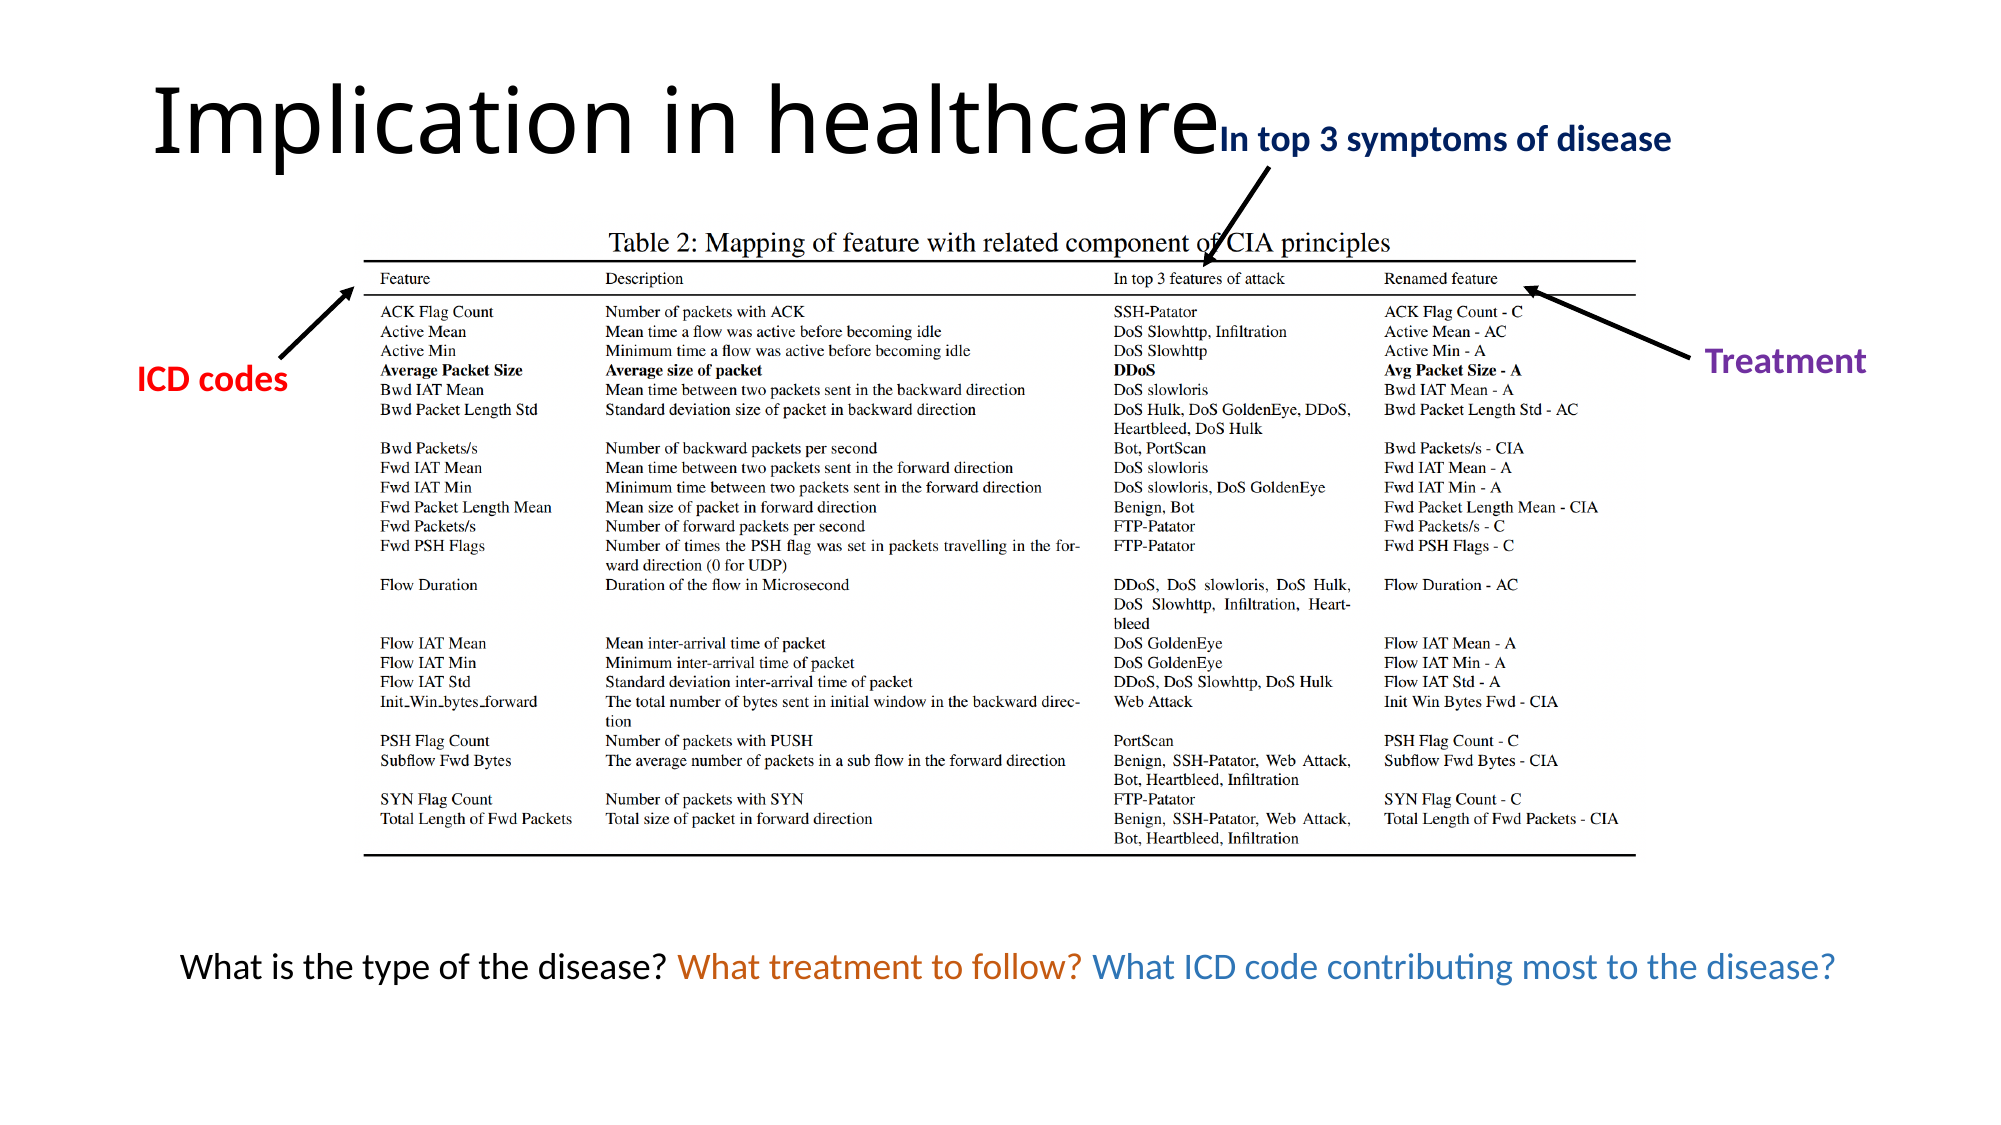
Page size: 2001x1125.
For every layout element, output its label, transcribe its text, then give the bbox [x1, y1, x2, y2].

picture [354, 213, 1646, 863]
title Implication in healthcare [137, 59, 1863, 189]
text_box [1523, 286, 1690, 359]
text_box Treatment [1690, 328, 1883, 389]
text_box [279, 286, 355, 359]
text_box What is the type of the disease? What treatment to follow? What ICD code contributing most to the disease? [165, 934, 1853, 995]
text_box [1202, 166, 1270, 268]
text_box In top 3 symptoms of disease [1204, 106, 1688, 166]
text_box ICD codes [122, 346, 304, 407]
